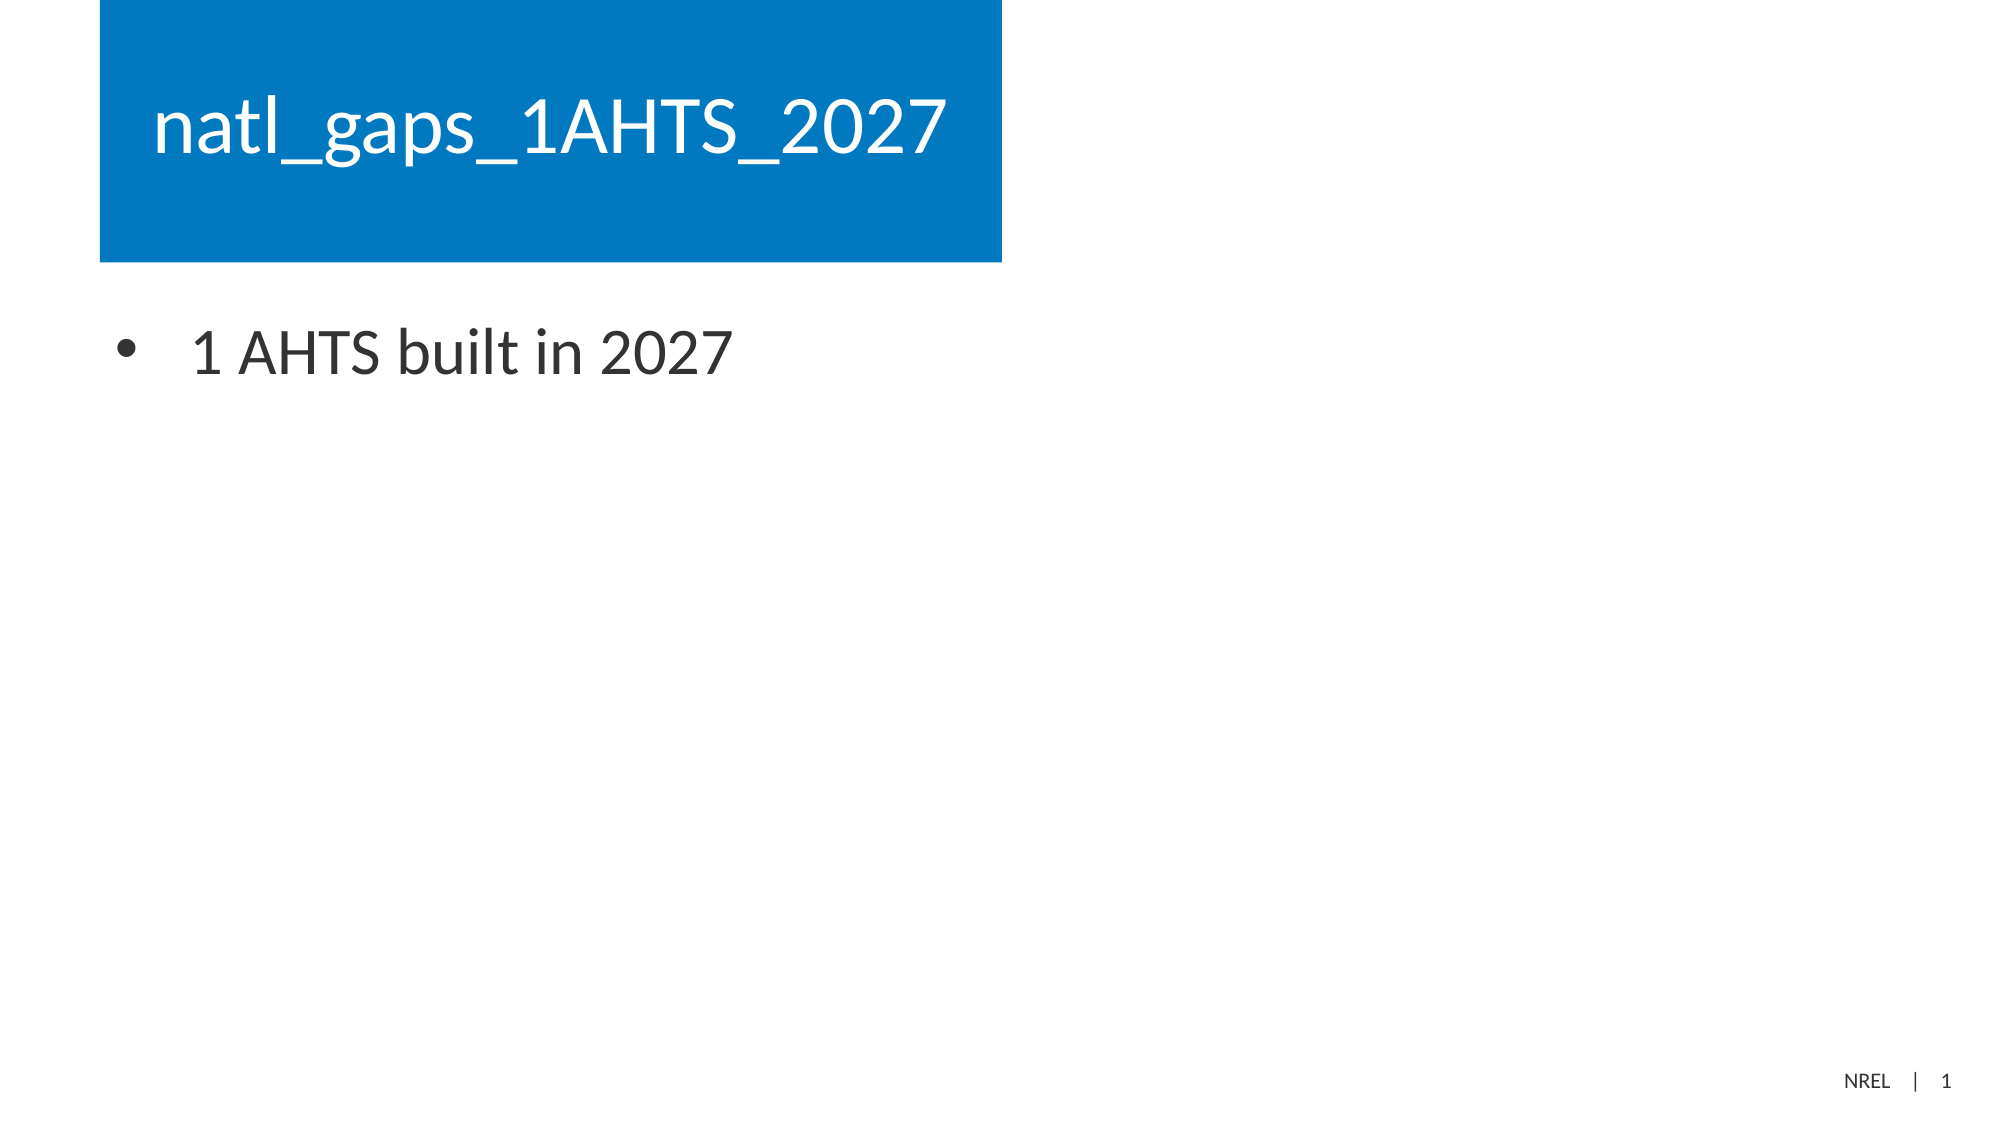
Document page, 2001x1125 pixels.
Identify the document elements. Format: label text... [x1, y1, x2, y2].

title natl_gaps_1AHTS_2027 [99, 0, 1002, 263]
list 1 AHTS built in 2027 [99, 299, 1876, 1039]
